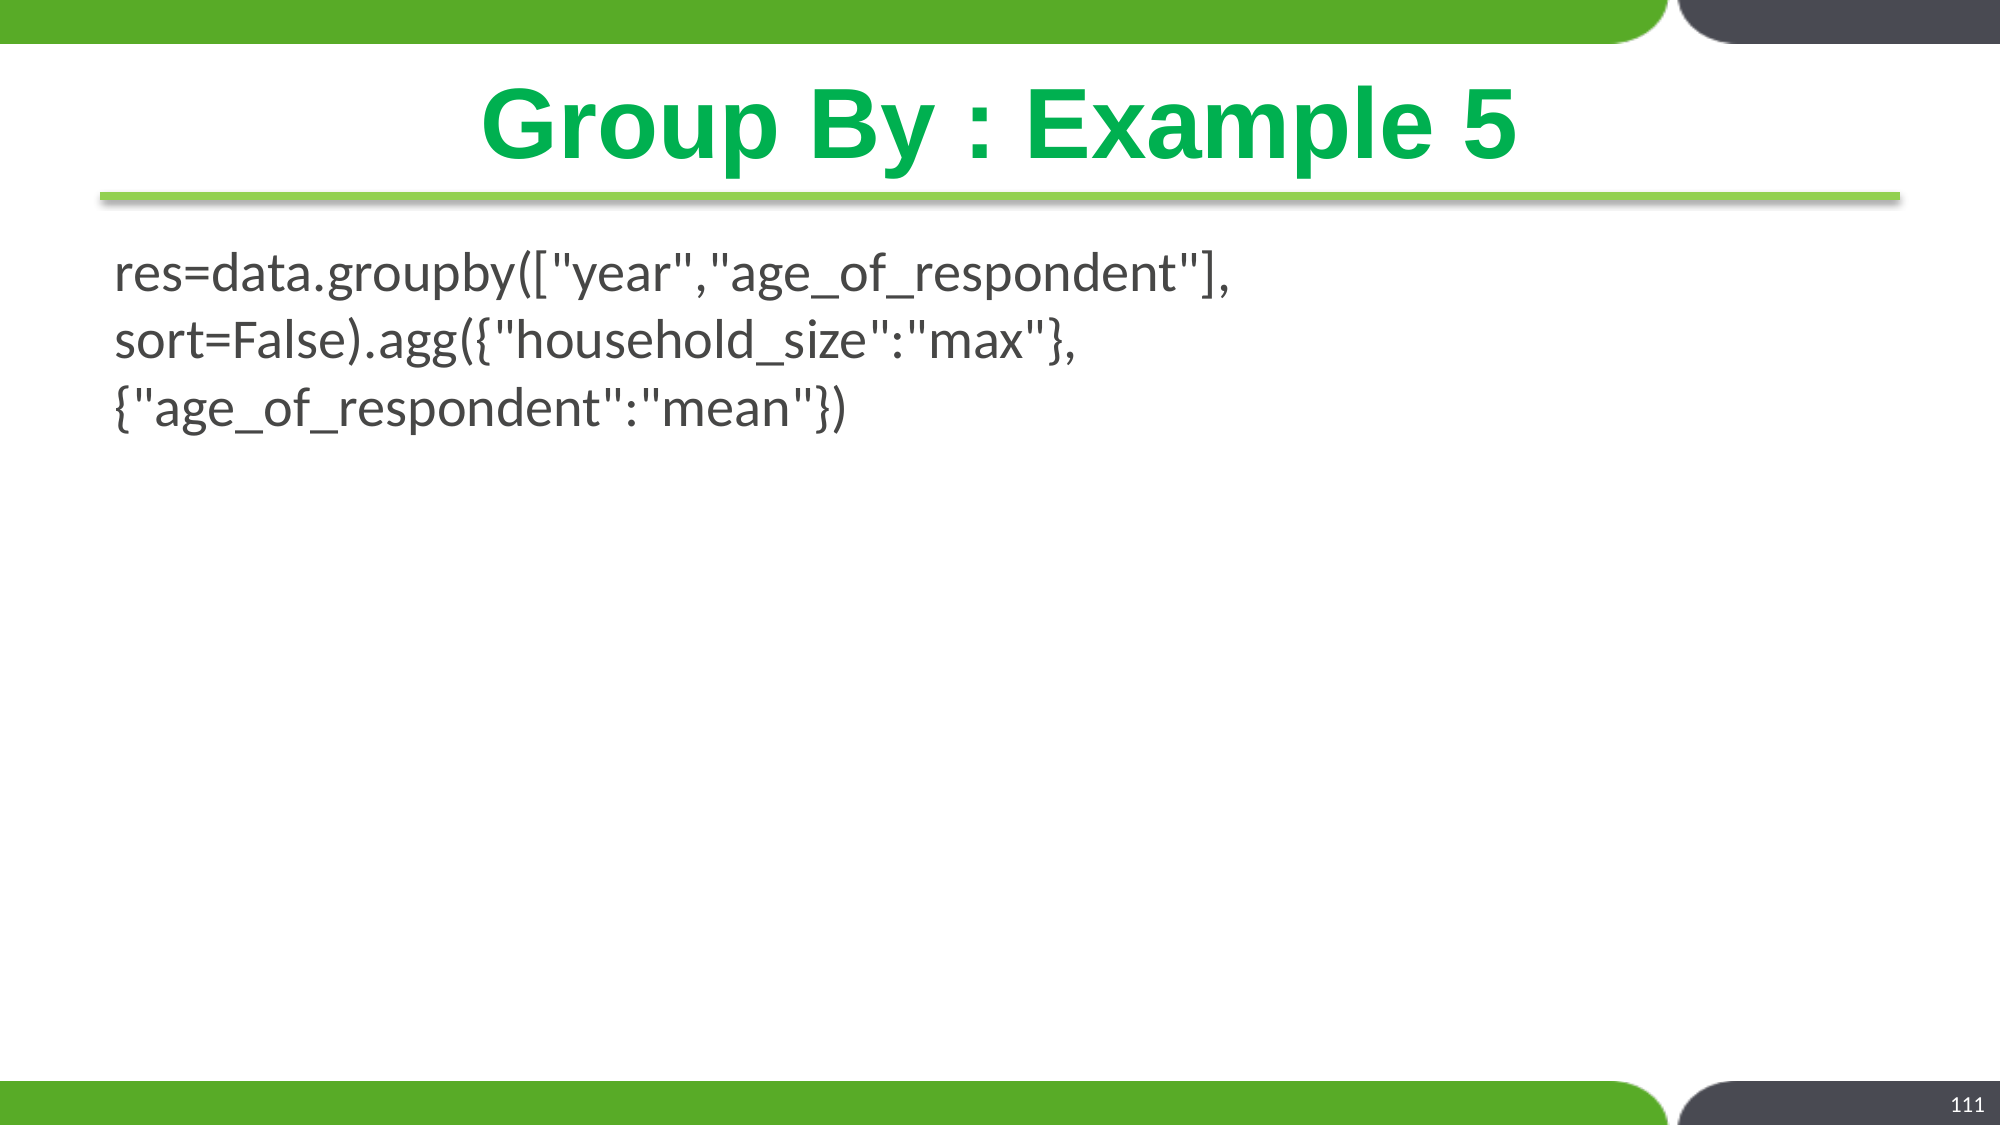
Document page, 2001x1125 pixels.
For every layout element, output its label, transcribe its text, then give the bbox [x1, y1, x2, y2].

list res=data.groupby(["year","age_of_respondent"], sort=False).agg({"household_size":"max"},{"age_of_respondent":"mean"}) [99, 227, 1691, 1058]
title Group By : Example 5 [99, 50, 1900, 181]
slide_number 111 [1690, 1081, 2000, 1125]
